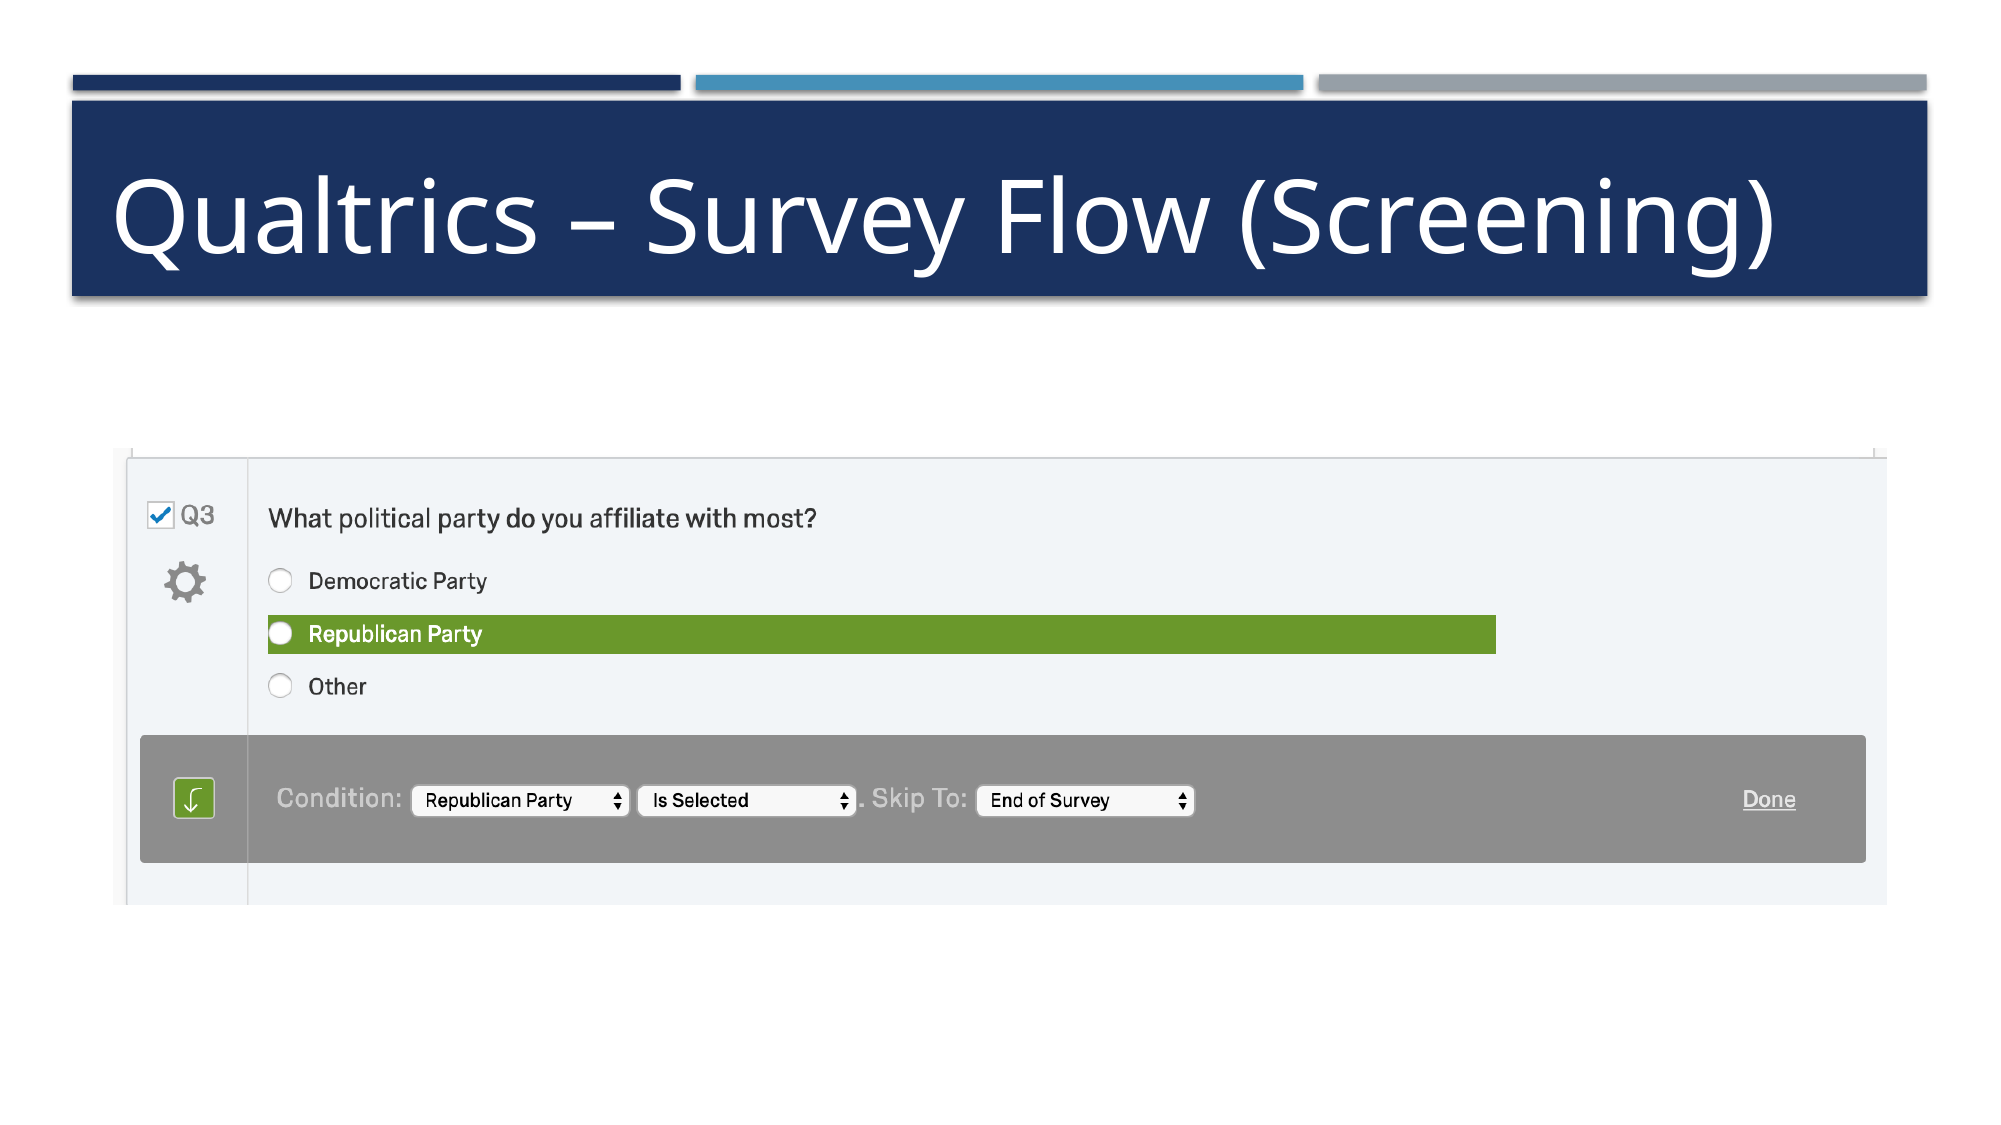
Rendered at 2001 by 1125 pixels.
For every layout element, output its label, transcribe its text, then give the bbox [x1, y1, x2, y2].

picture [112, 447, 1888, 906]
title Qualtrics – Survey Flow (Screening) [95, 115, 1905, 282]
